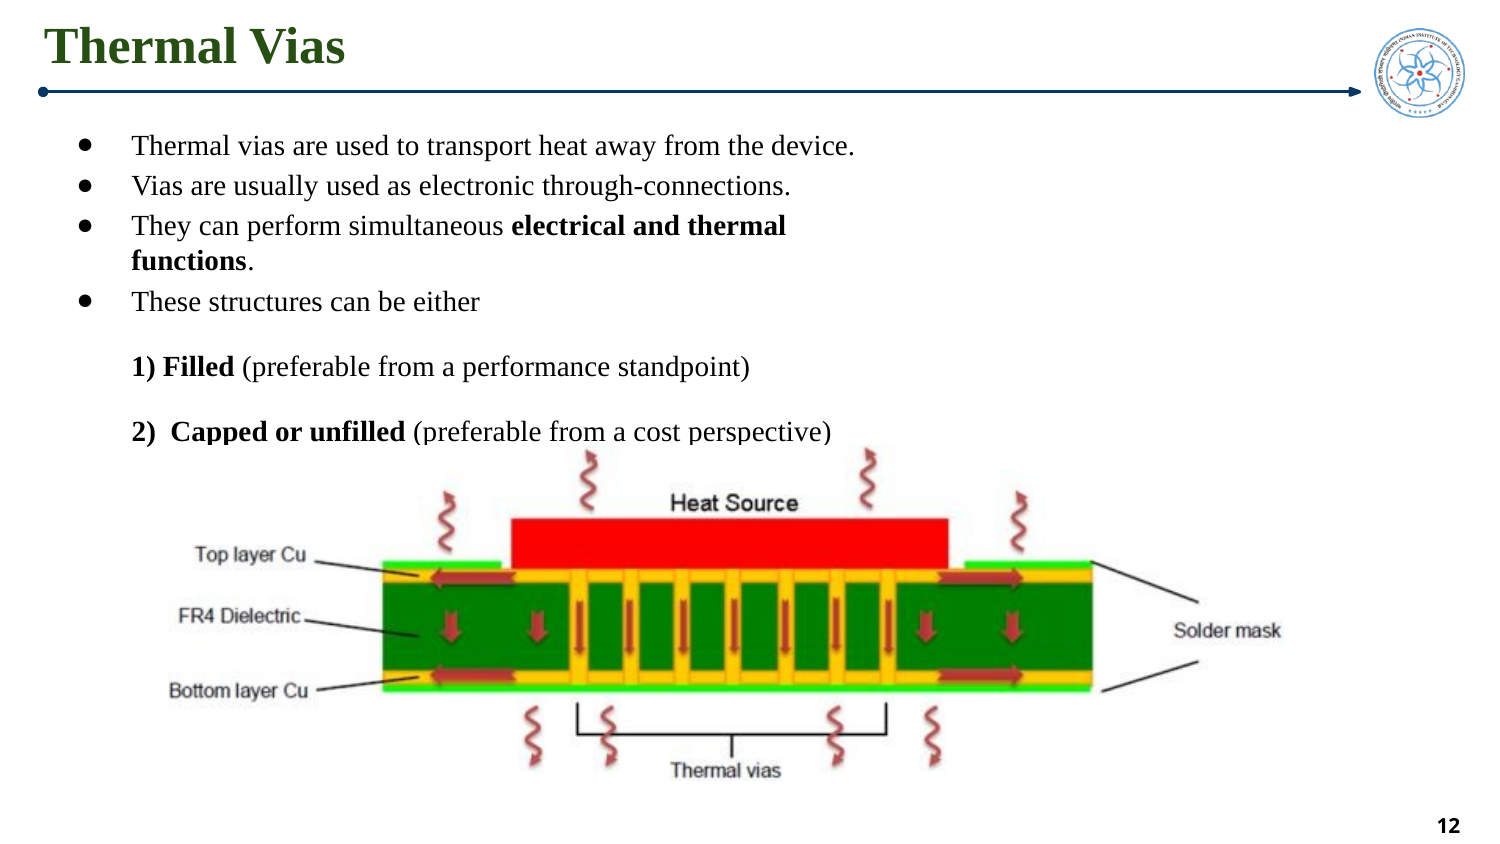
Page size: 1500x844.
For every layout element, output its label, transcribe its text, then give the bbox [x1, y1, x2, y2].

picture [168, 444, 1284, 781]
text_box Thermal vias are used to transport heat away from the device. Vias are usually used as electronic through-connections. They can perform simultaneous electrical and thermal functions. These structures can be either Filled (preferable from a performance standpoint) Capped or unfilled (preferable from a cost perspective) [74, 119, 914, 448]
slide_number ‹#› [1430, 812, 1469, 844]
picture [1374, 28, 1465, 118]
title Thermal Vias [34, 8, 1278, 153]
